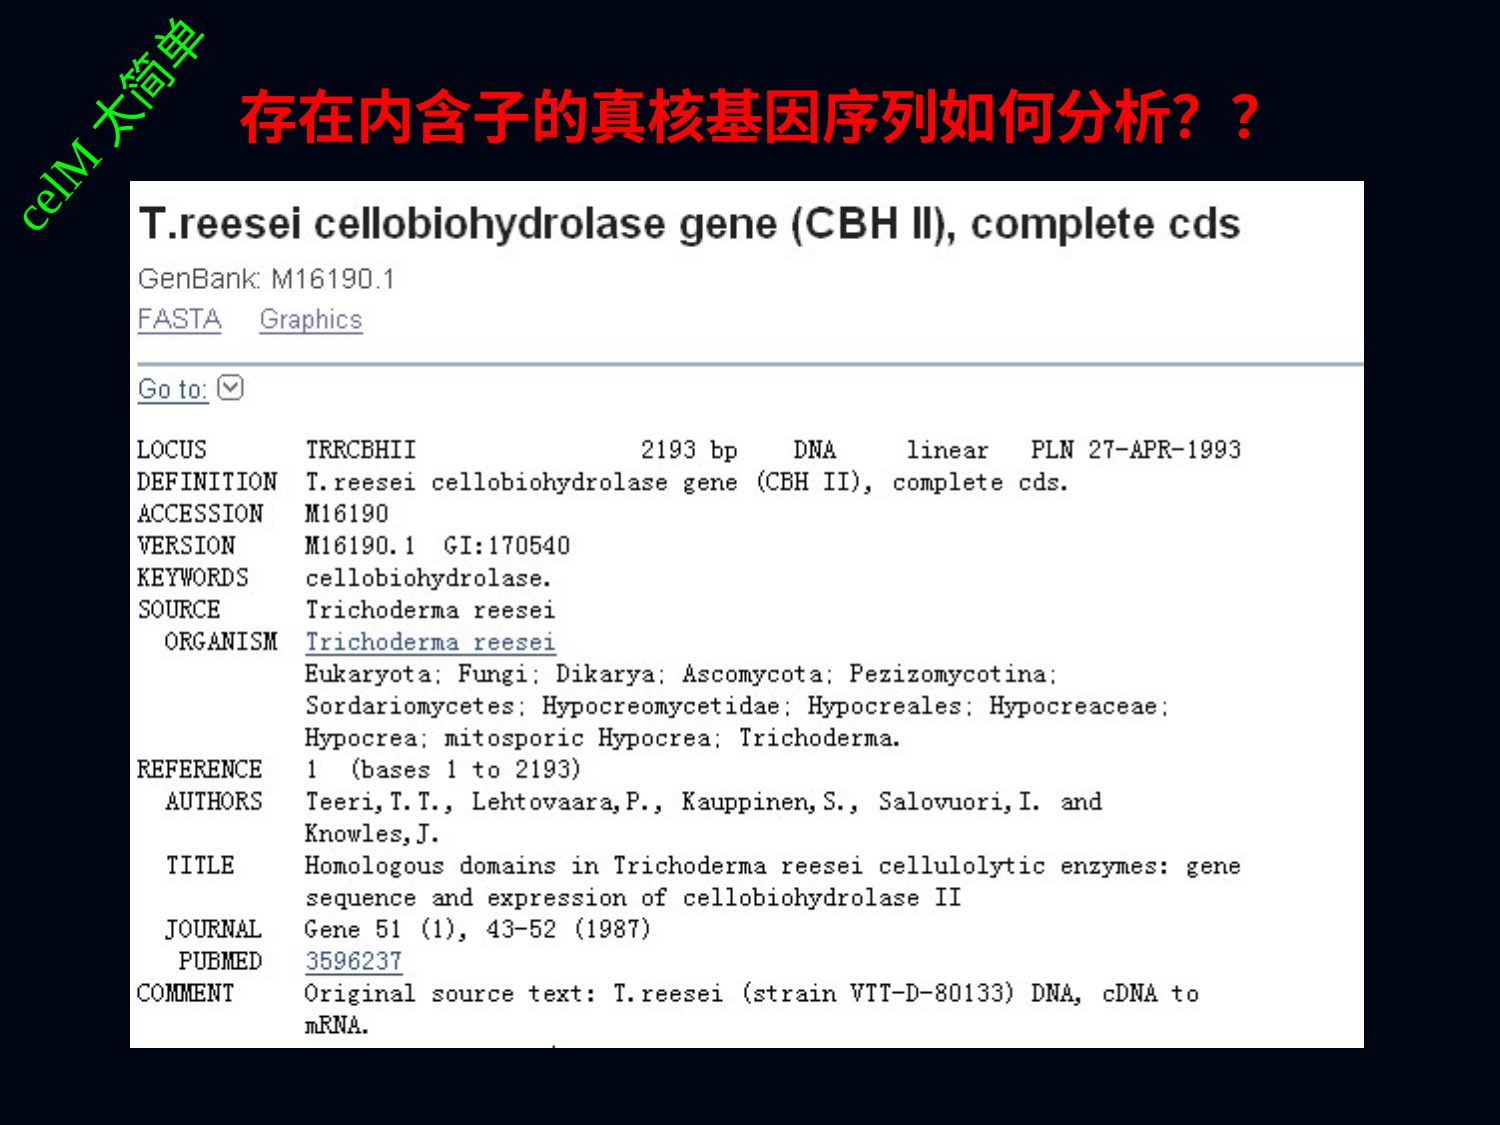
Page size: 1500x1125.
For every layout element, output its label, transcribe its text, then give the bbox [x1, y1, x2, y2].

picture [130, 181, 1364, 1048]
text_box celM太简单 [0, 0, 287, 314]
list 存在内含子的真核基因序列如何分析？？ [160, 72, 1368, 184]
